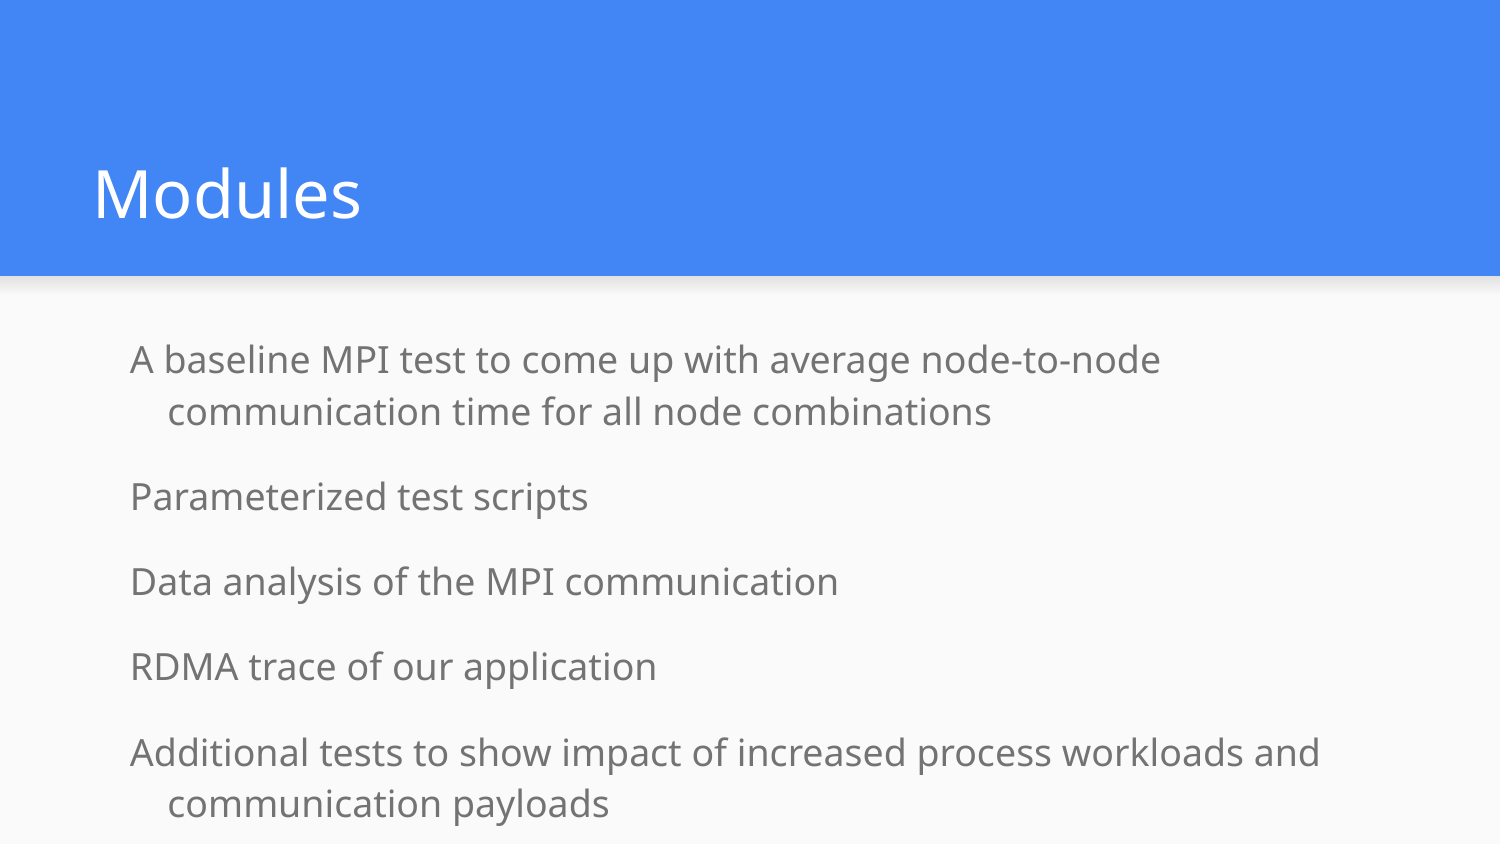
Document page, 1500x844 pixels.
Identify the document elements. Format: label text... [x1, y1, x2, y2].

title Modules [77, 121, 1427, 248]
list A baseline MPI test to come up with average node-to-node communication time for all node combinations Parameterized test scripts Data analysis of the MPI communication RDMA trace of our application Additional tests to show impact of increased process workloads and communication payloads Simple compile and run instructions [77, 314, 1427, 760]
